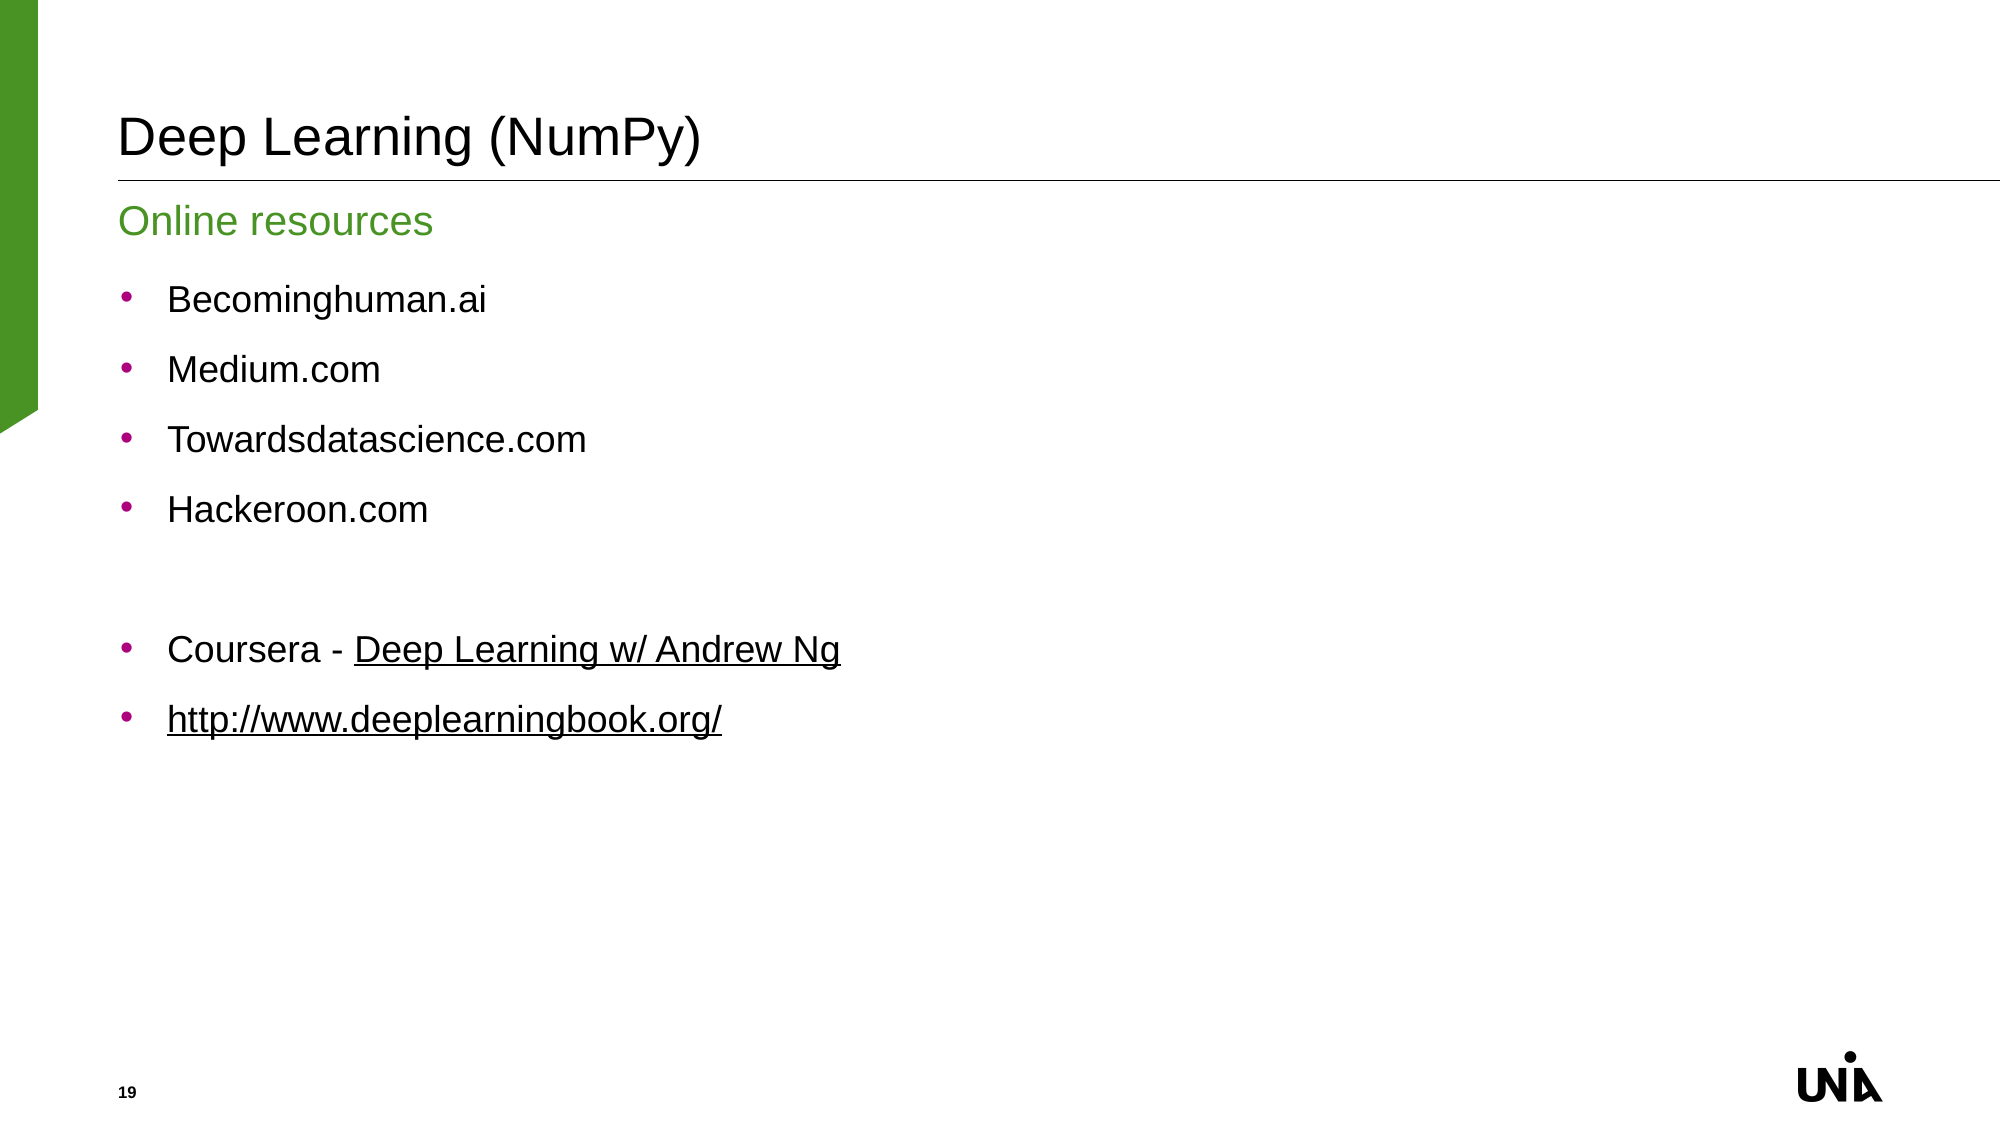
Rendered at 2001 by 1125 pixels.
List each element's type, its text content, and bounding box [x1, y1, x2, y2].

slide_number 19 [118, 1066, 171, 1102]
list Becominghuman.ai Medium.com Towardsdatascience.com Hackeroon.com Coursera - Deep Learning w/ Andrew Ng http://www.deeplearningbook.org/ [118, 274, 1883, 1037]
title Deep Learning (NumPy) [117, 0, 1882, 167]
picture [1798, 1051, 1883, 1102]
subtitle Online resources [117, 193, 1882, 254]
